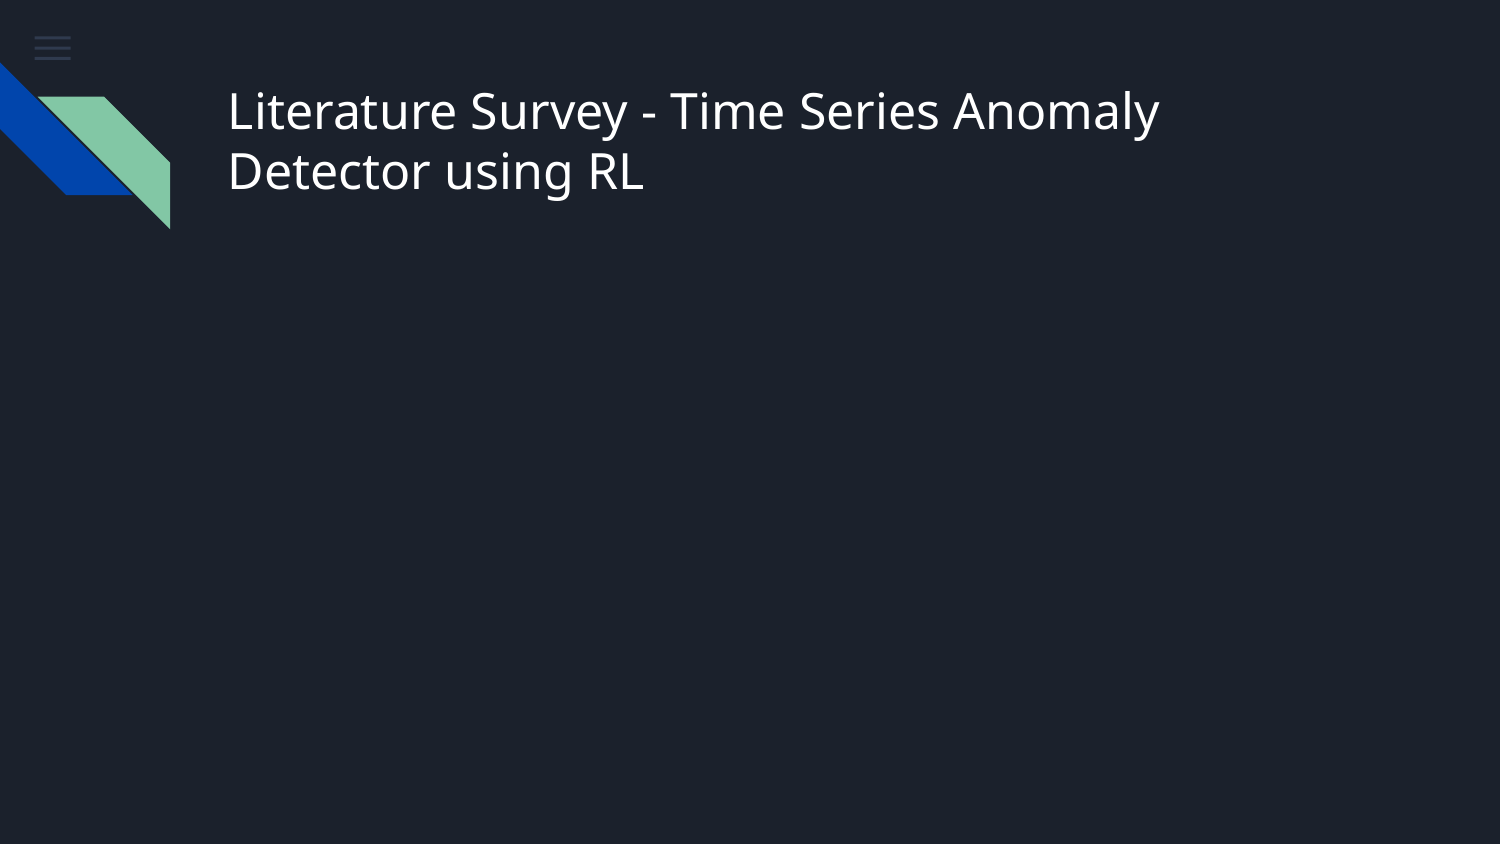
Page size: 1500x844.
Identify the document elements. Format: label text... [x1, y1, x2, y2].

title Literature Survey - Time Series Anomaly Detector using RL [212, 64, 1368, 215]
